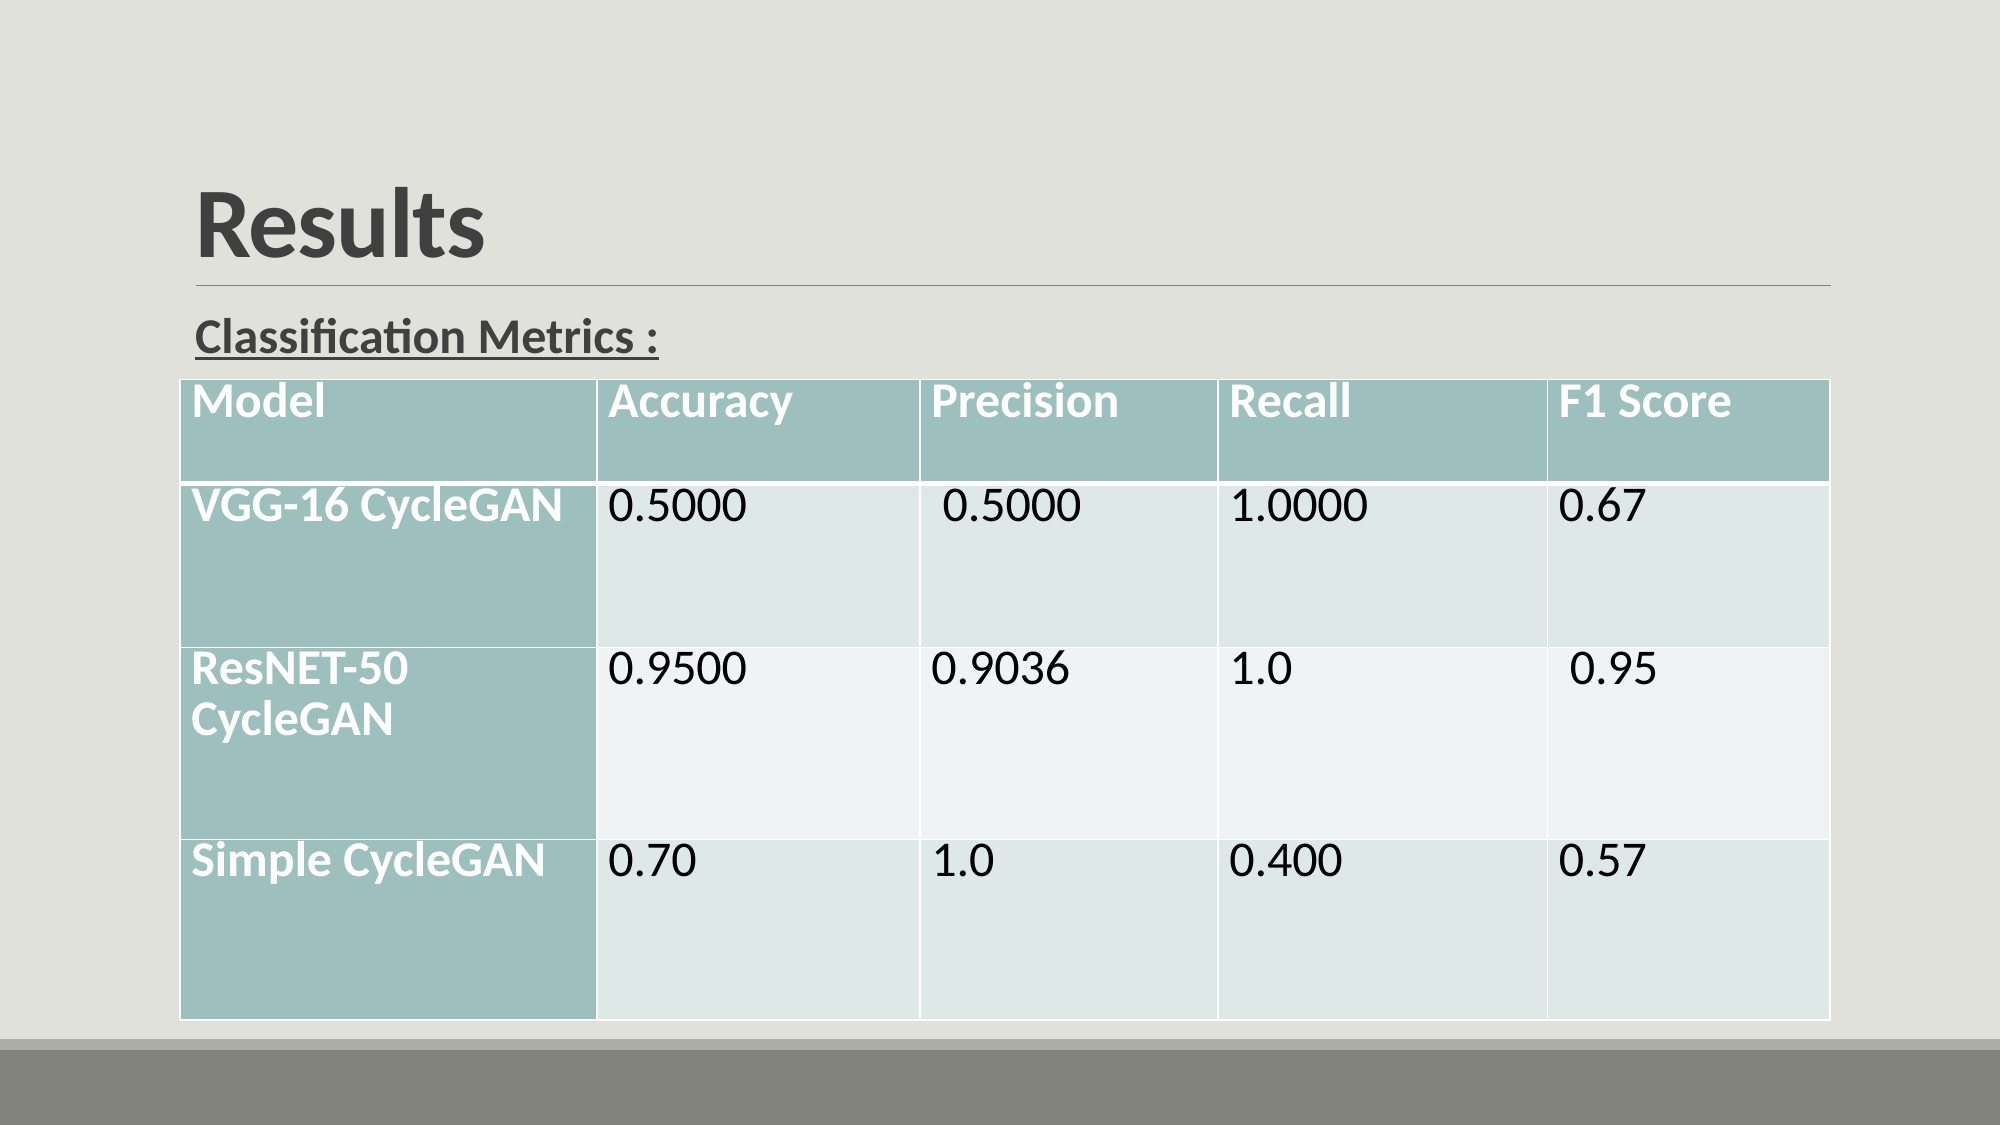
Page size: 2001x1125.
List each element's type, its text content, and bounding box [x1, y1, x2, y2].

table_cell ResNET-50 CycleGAN [181, 648, 596, 839]
table_cell 0.400 [1219, 840, 1547, 1019]
table_header Model [181, 380, 596, 481]
table_cell 0.9036 [921, 648, 1217, 839]
table_cell 1.0 [921, 840, 1217, 1019]
table_cell 0.5000 [921, 486, 1217, 647]
table_cell 1.0000 [1219, 486, 1547, 647]
title Results [180, 47, 1830, 285]
table_header Recall [1219, 380, 1547, 481]
table_cell 0.57 [1548, 840, 1829, 1019]
table_cell Simple CycleGAN [181, 840, 596, 1019]
table_cell 1.0 [1219, 648, 1547, 839]
table_header F1 Score [1548, 380, 1829, 481]
table_header Precision [921, 380, 1217, 481]
table_cell 0.9500 [598, 648, 919, 839]
table_cell 0.95 [1548, 648, 1829, 839]
table_header Accuracy [598, 380, 919, 481]
table_cell VGG-16 CycleGAN [181, 486, 596, 647]
table_cell 0.70 [598, 840, 919, 1019]
list Classification Metrics : [180, 302, 1830, 379]
table_cell 0.67 [1548, 486, 1829, 647]
table_cell 0.5000 [598, 486, 919, 647]
